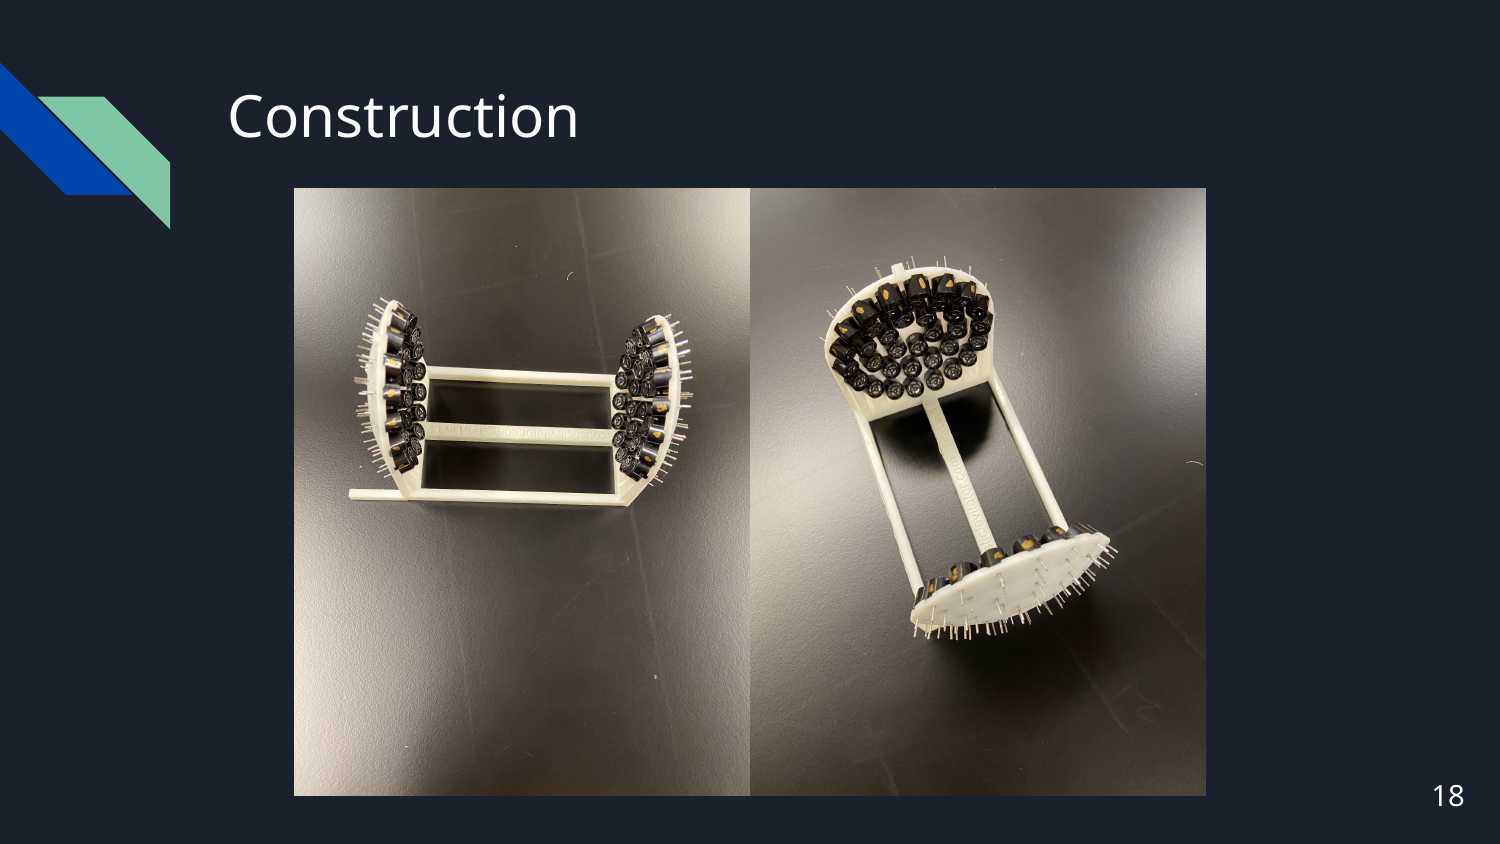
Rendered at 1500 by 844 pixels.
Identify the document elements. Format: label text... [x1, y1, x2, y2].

title Construction [212, 64, 1368, 215]
picture [294, 188, 1206, 796]
slide_number ‹#› [1389, 764, 1480, 830]
